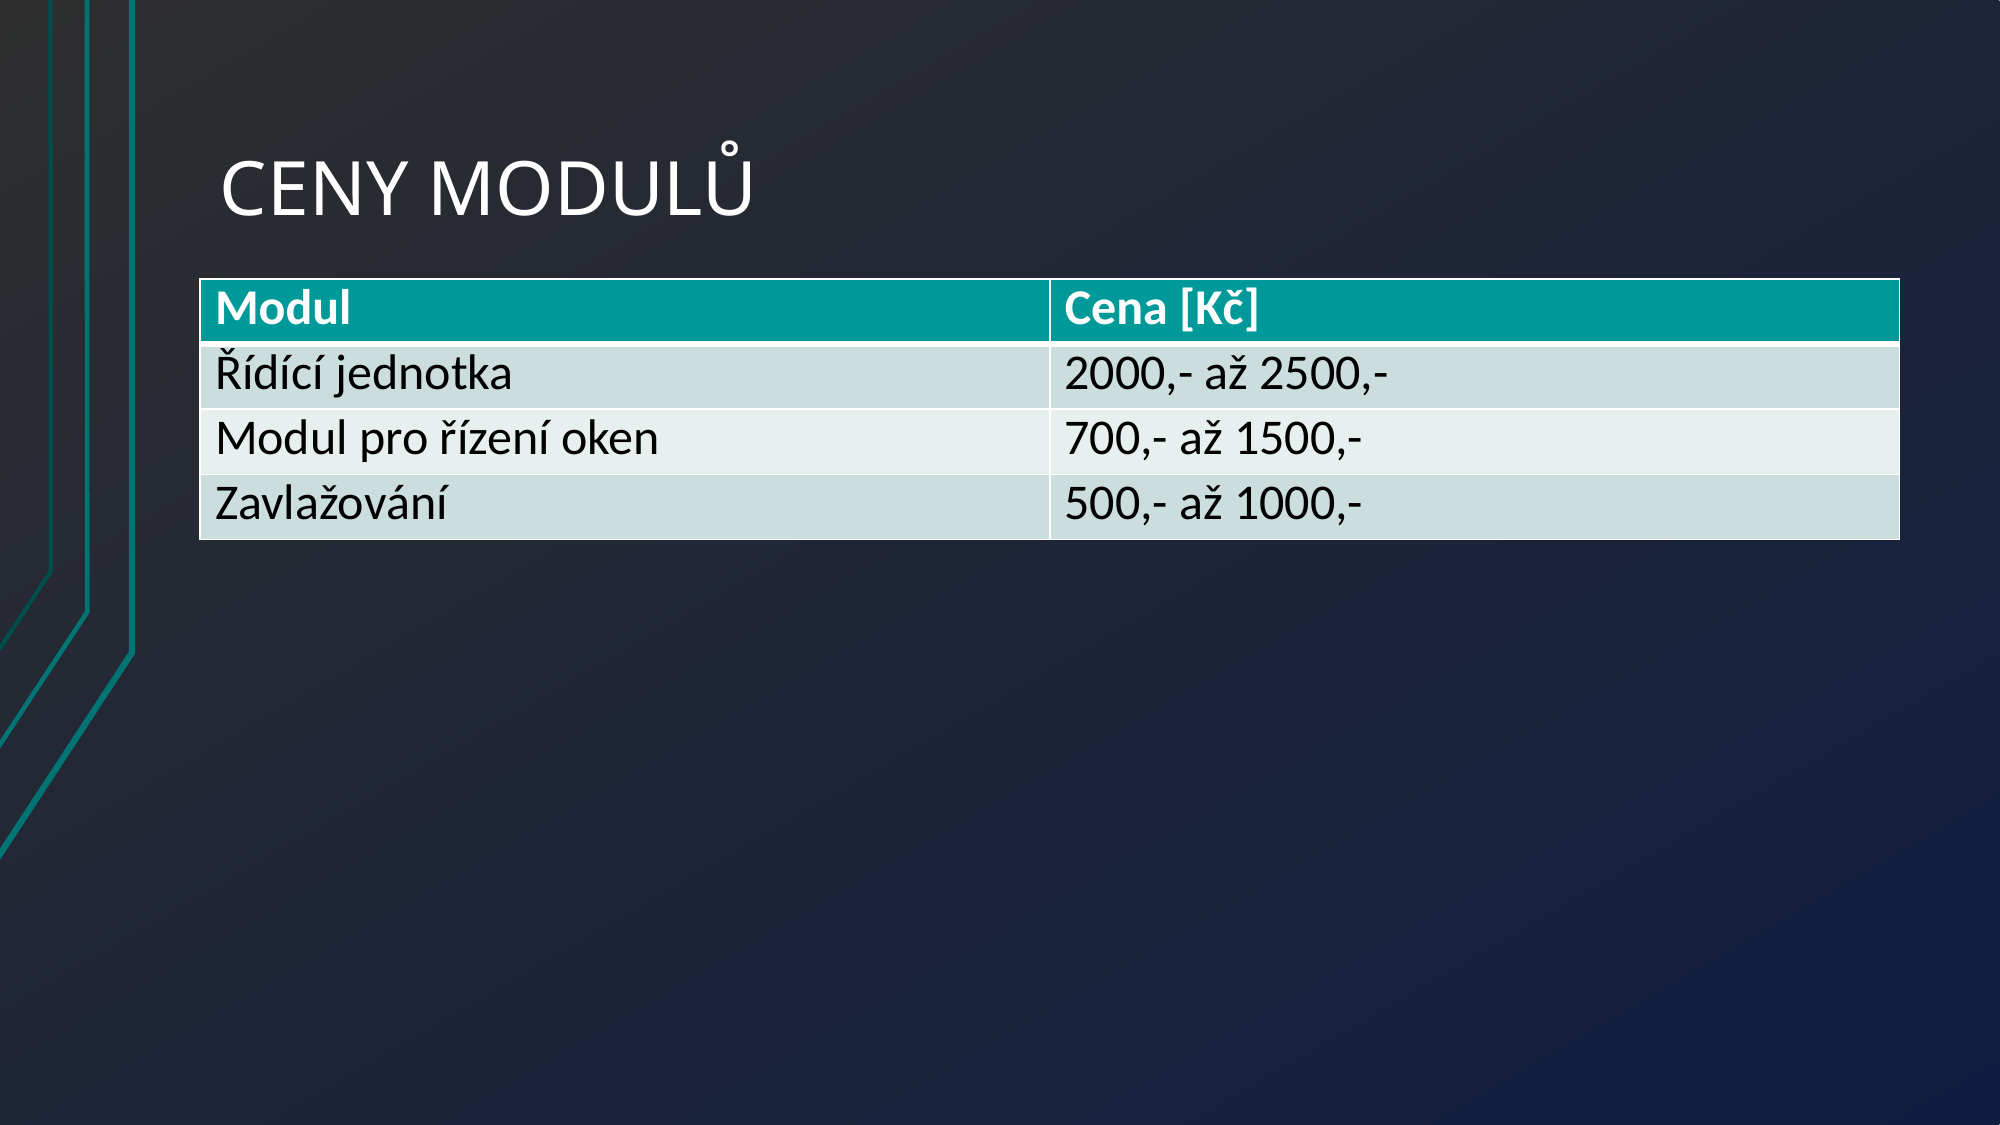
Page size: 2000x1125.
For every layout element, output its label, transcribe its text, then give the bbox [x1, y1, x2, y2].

table_header Cena [Kč] [1051, 280, 1899, 341]
table_cell Modul pro řízení oken [201, 410, 1049, 474]
table_cell 500,- až 1000,- [1051, 475, 1899, 539]
table_header Modul [201, 280, 1049, 341]
table_cell Řídící jednotka [201, 347, 1049, 408]
table_cell 700,- až 1500,- [1051, 410, 1899, 474]
title CENY MODULŮ [199, 41, 1900, 243]
table_cell 2000,- až 2500,- [1051, 347, 1899, 408]
table_cell Zavlažování [201, 475, 1049, 539]
